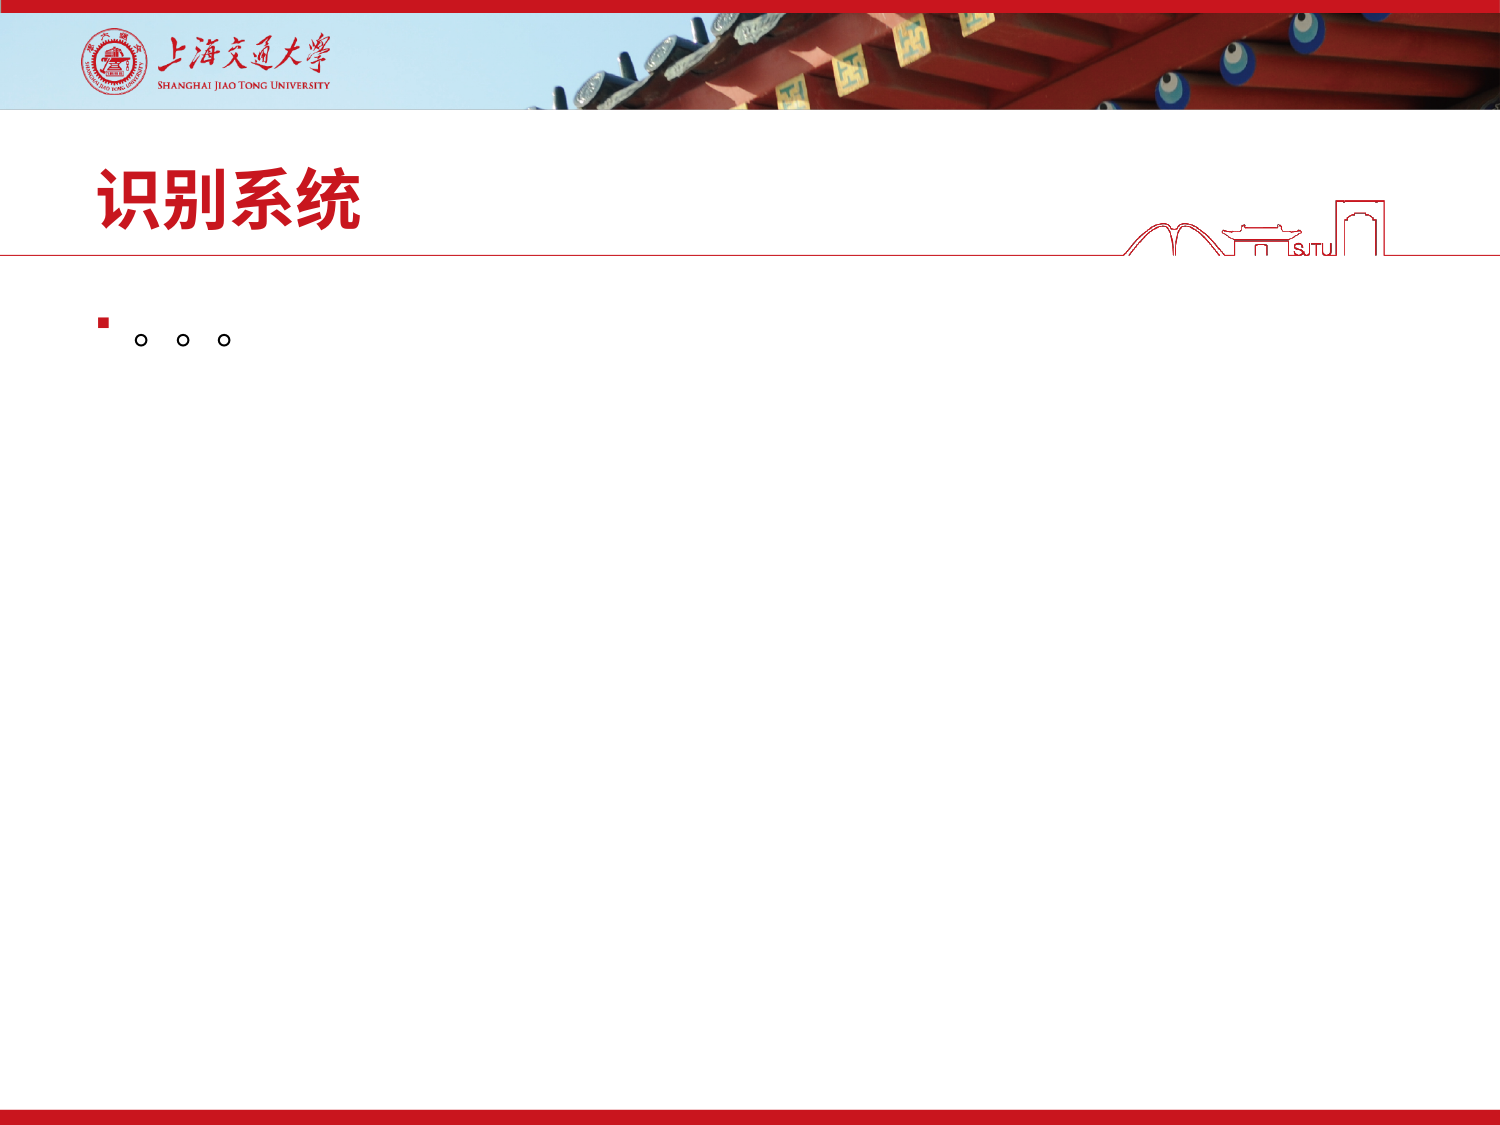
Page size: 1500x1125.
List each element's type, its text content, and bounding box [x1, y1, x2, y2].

picture [0, 0, 1500, 110]
picture [0, 200, 1500, 256]
list 。。。 [81, 276, 843, 1084]
title 识别系统 [81, 159, 1455, 254]
